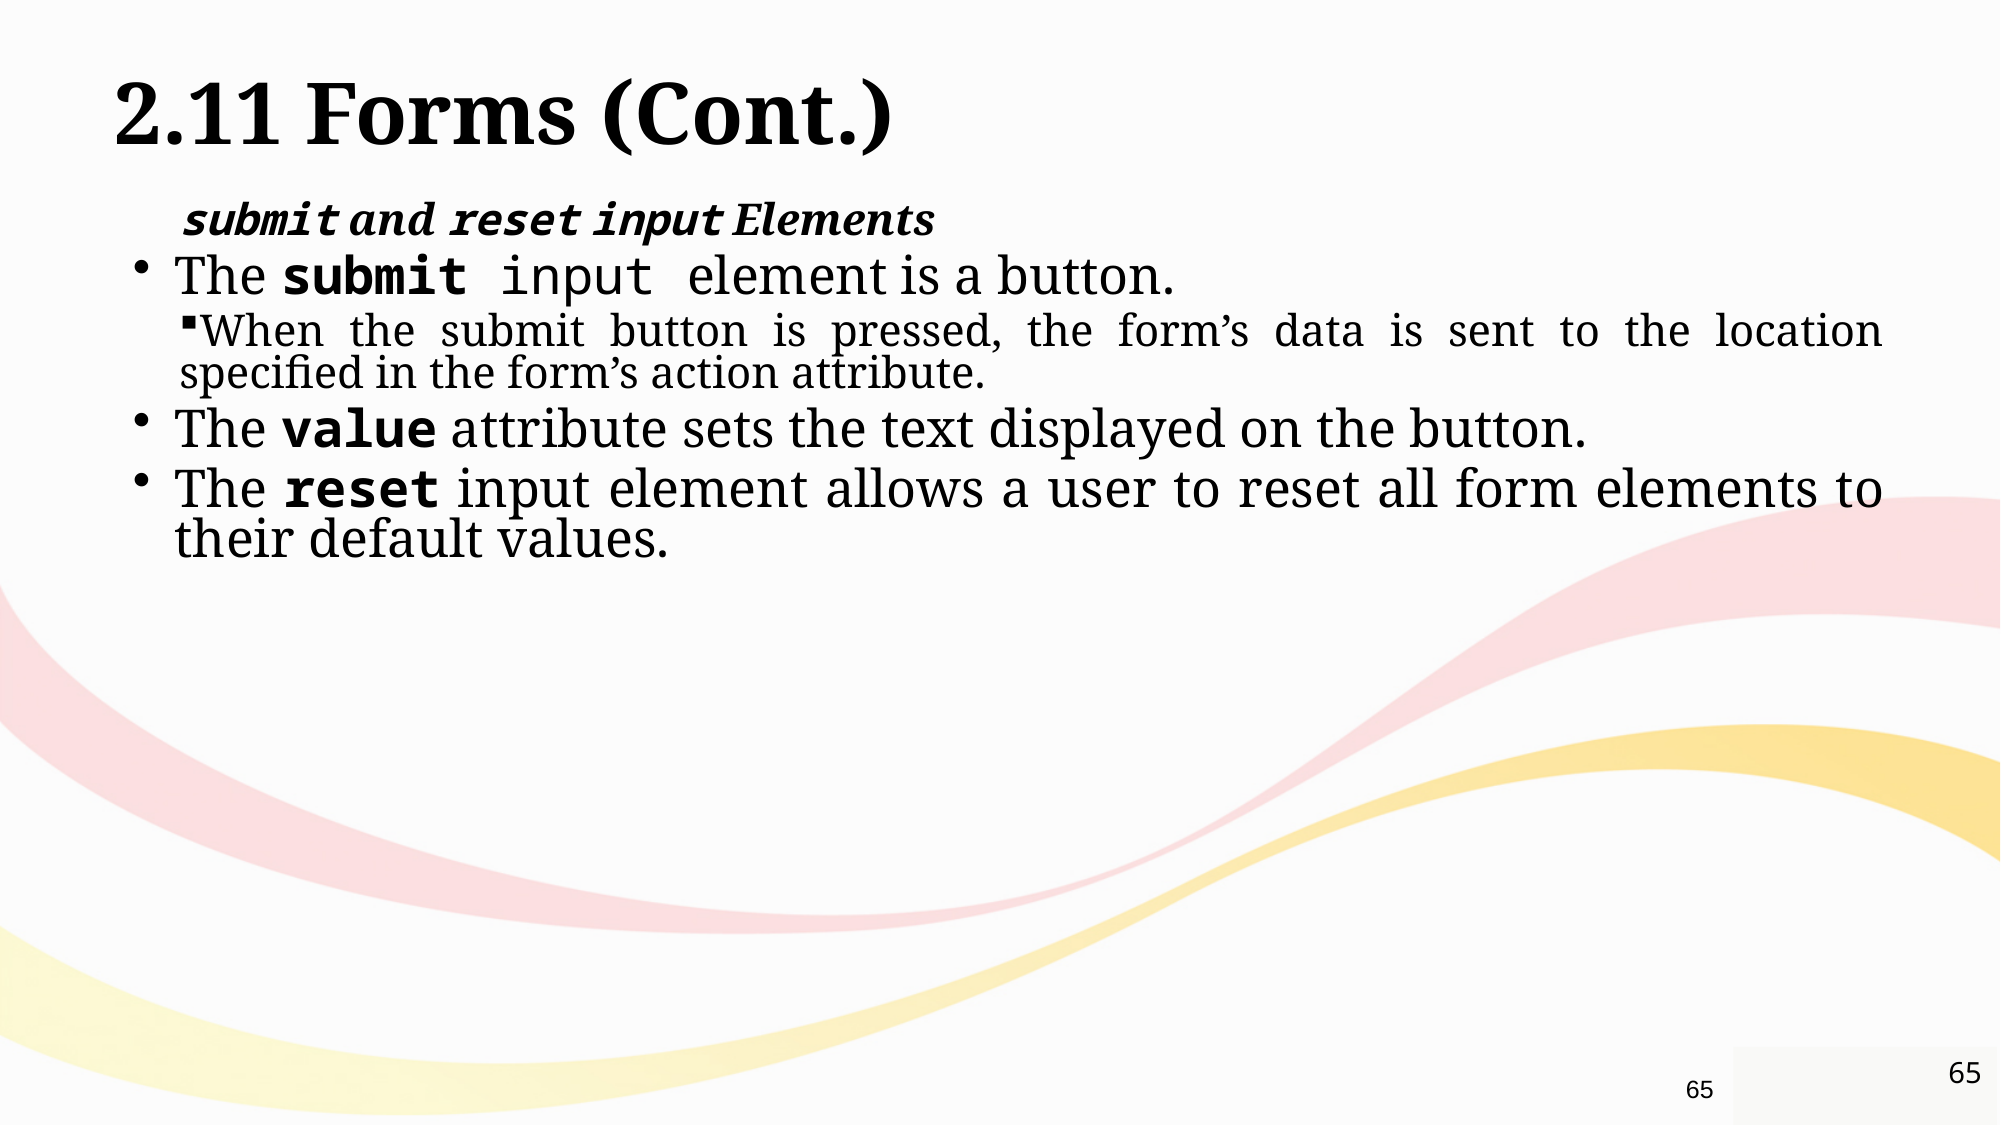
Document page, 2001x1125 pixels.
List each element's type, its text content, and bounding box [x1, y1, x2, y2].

text_box 65 [1668, 1051, 1729, 1112]
list submit and reset input Elements The submit input element is a button. When the submit button is pressed, the form’s data is sent to the location specified in the form’s action attribute. The value attribute sets the text displayed on the button. The reset input element allows a user to reset all form elements to their default values. [99, 194, 1900, 1005]
picture [0, 0, 2001, 1125]
title 2.11 Forms (Cont.) [99, 45, 1900, 175]
slide_number 65 [1733, 1046, 1998, 1125]
